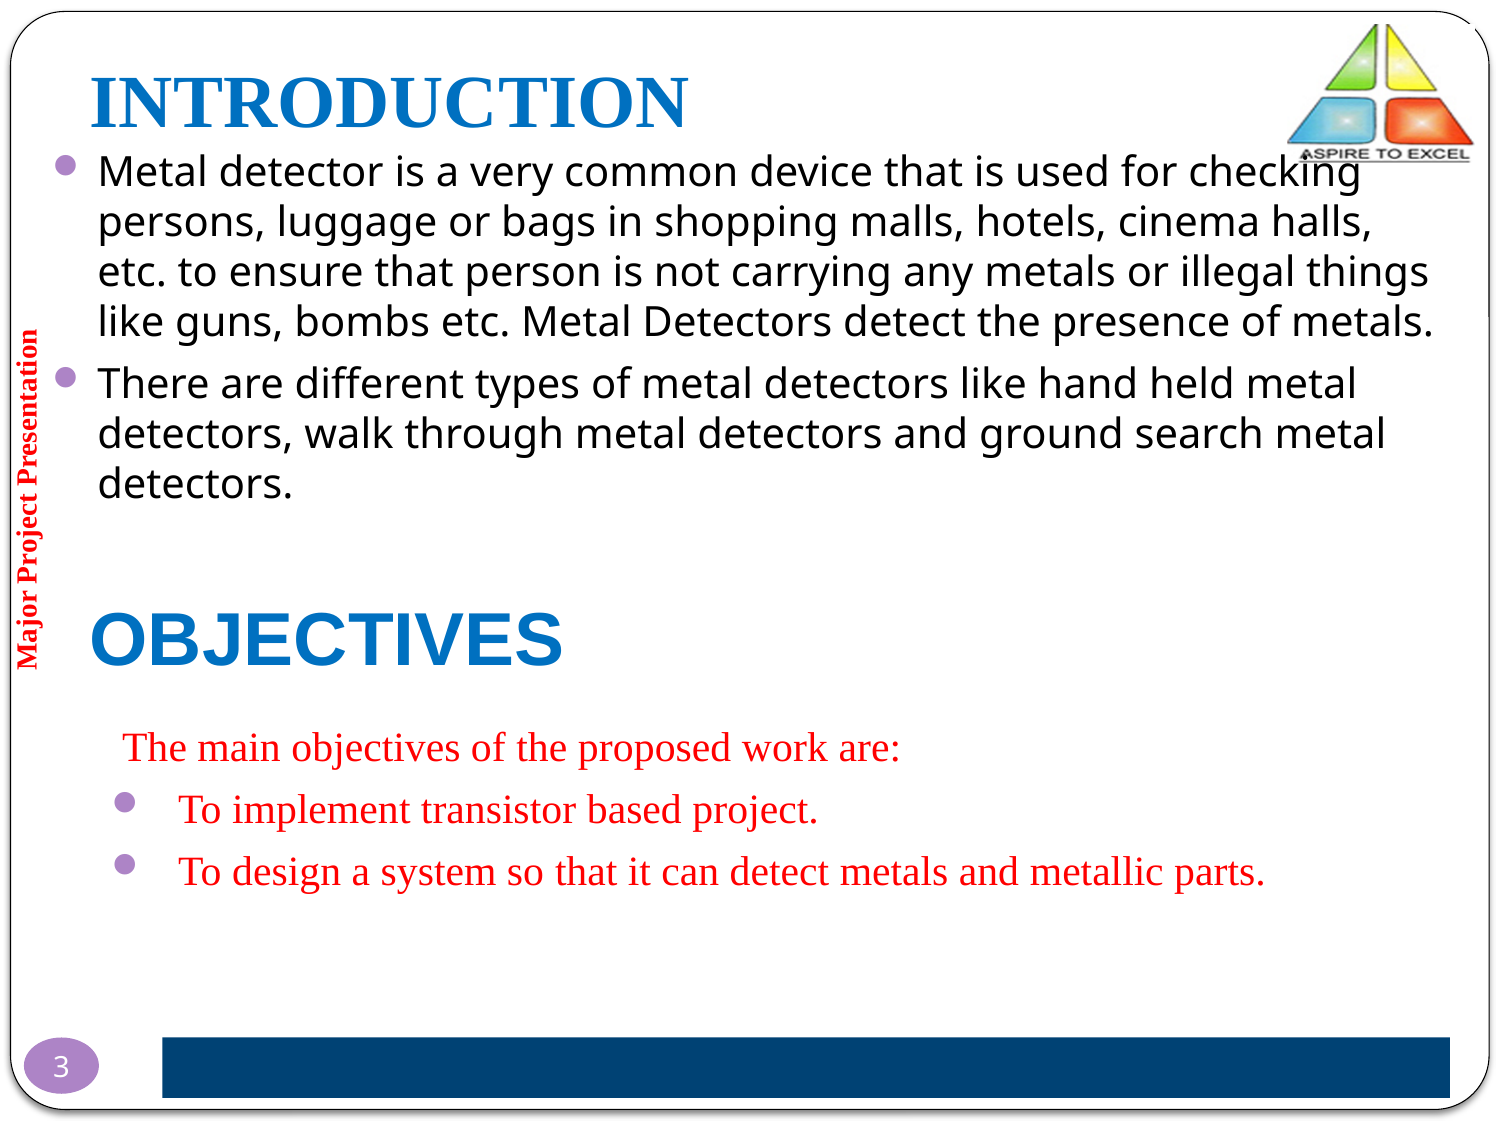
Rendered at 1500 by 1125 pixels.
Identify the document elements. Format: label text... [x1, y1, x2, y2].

picture [1287, 24, 1475, 163]
text_box Metal detector is a very common device that is used for checking persons, luggage or bags in shopping malls, hotels, cinema halls, etc. to ensure that person is not carrying any metals or illegal things like guns, bombs etc. Metal Detectors detect the presence of metals. There are different types of metal detectors like hand held metal detectors, walk through metal detectors and ground search metal detectors. [37, 137, 1463, 550]
slide_number 3 [23, 1037, 99, 1094]
text_box INTRODUCTION [74, 45, 1425, 137]
text_box The main objectives of the proposed work are: To implement transistor based project. To design a system so that it can detect metals and metallic parts. [59, 712, 1498, 988]
text_box OBJECTIVES [74, 582, 813, 688]
